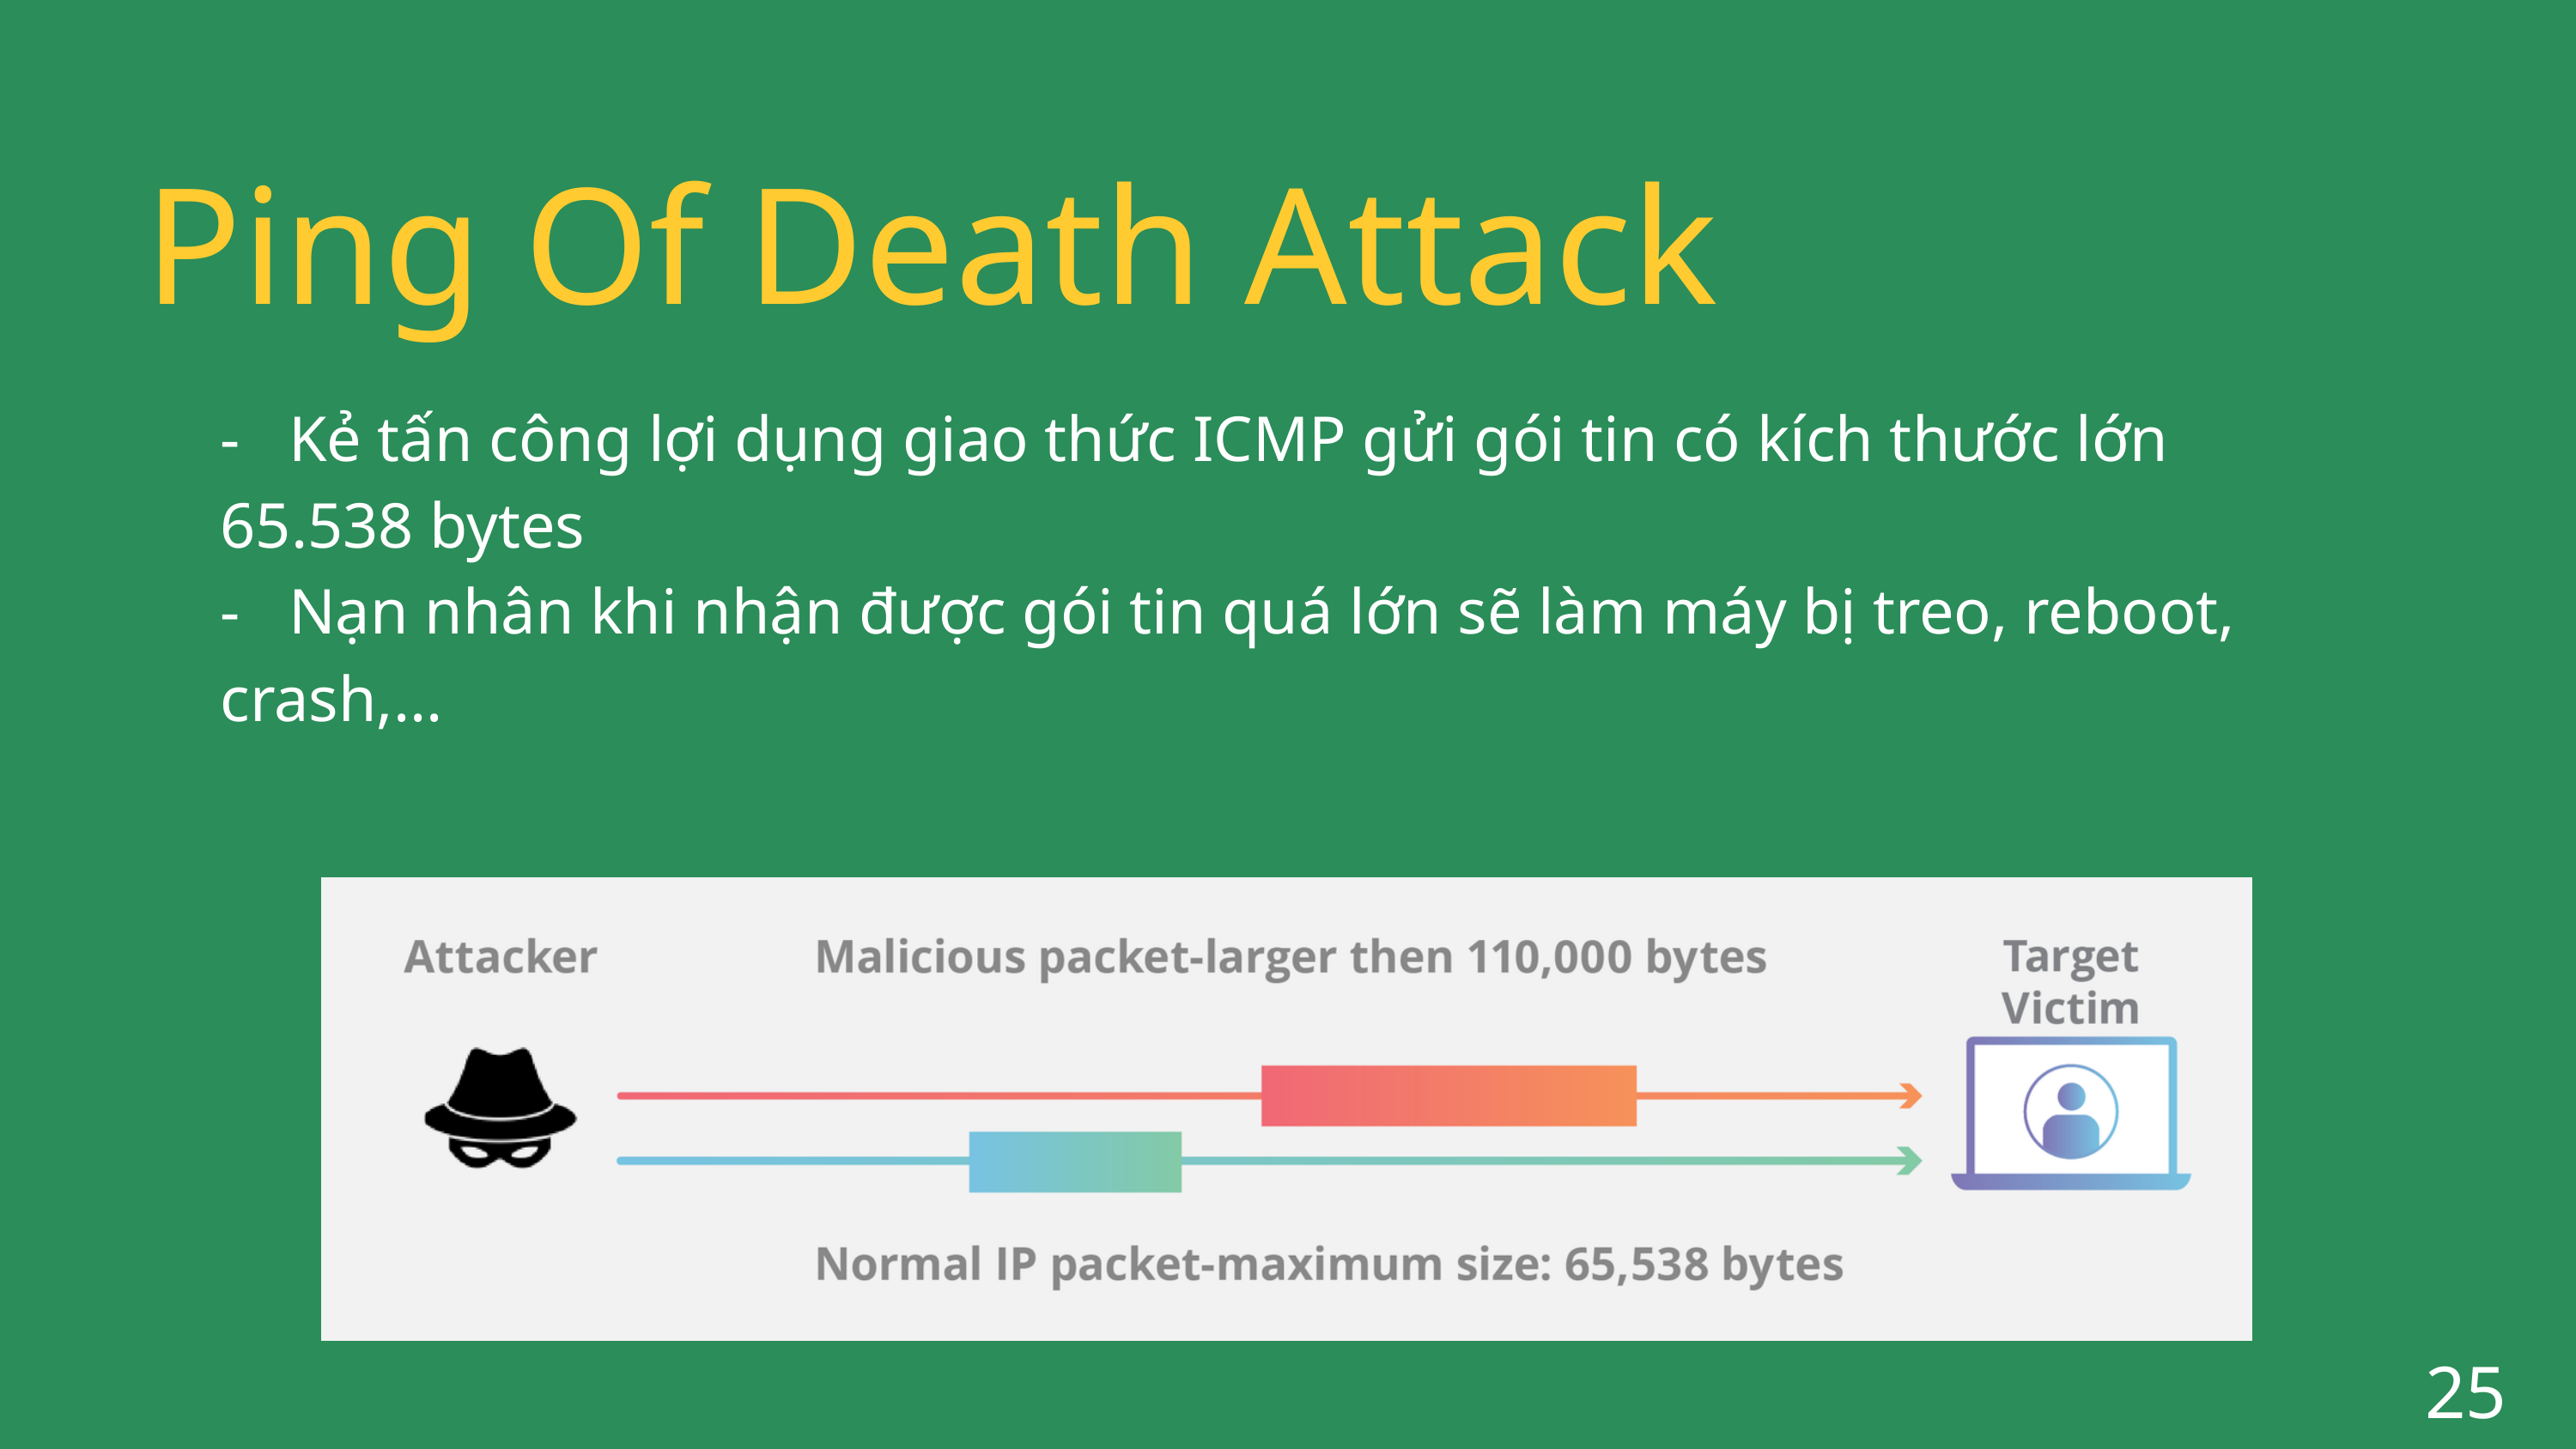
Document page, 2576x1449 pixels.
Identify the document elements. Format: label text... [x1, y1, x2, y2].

picture [320, 876, 2253, 1341]
text_box 25 [2425, 1332, 2507, 1433]
text_box Ping Of Death Attack [144, 143, 2227, 337]
text_box - Kẻ tấn công lợi dụng giao thức ICMP gửi gói tin có kích thước lớn 65.538 bytes - Nạn nhân khi nhận được gói tin quá lớn sẽ làm máy bị treo, reboot, crash,... [220, 386, 2325, 734]
